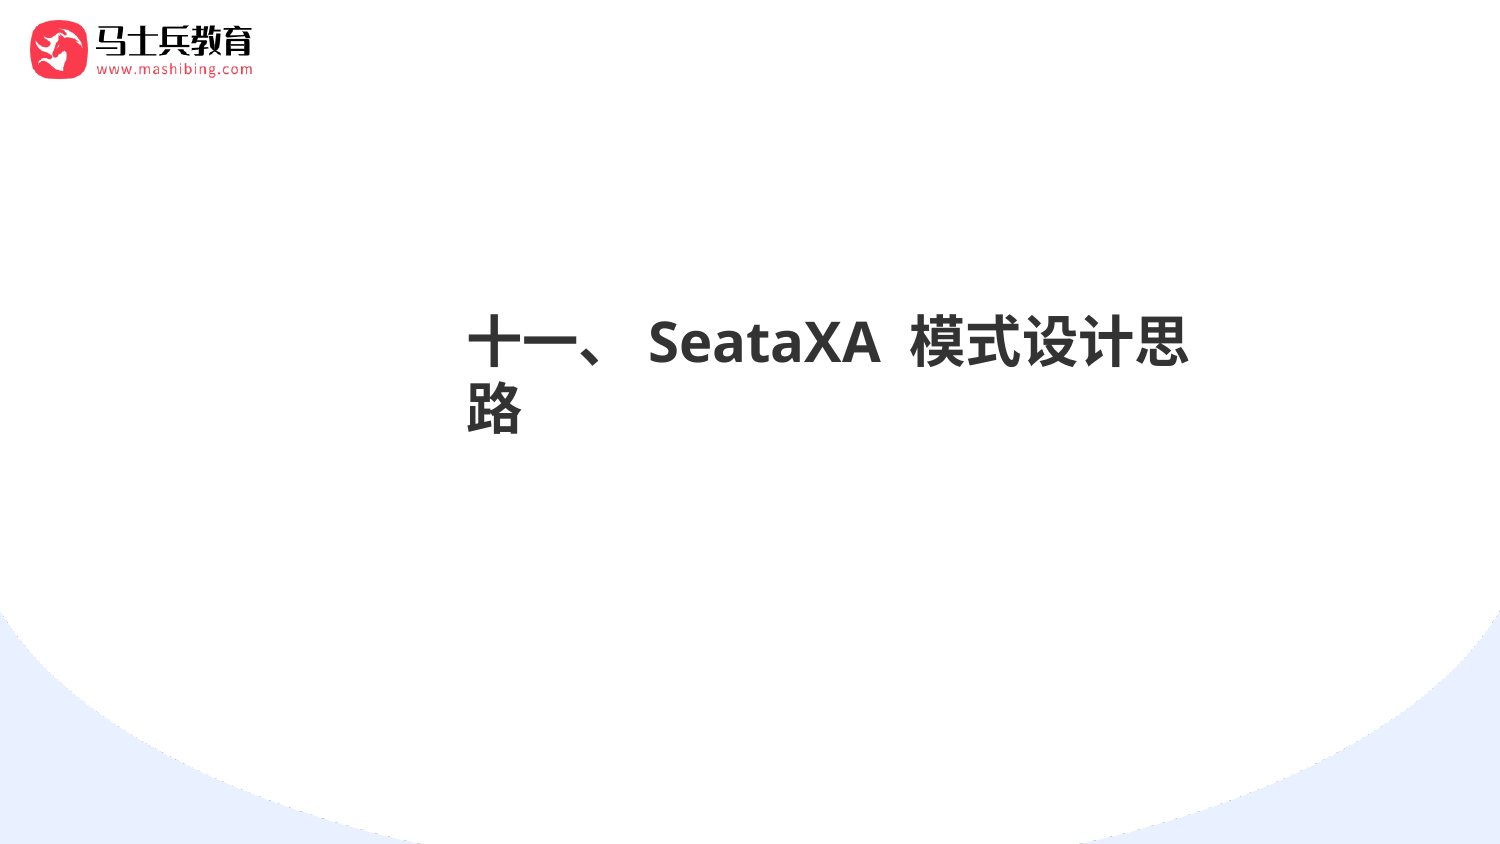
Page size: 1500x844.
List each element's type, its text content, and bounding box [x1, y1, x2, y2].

text_box 十一、SeataXA 模式设计思路 [451, 273, 1225, 437]
picture [30, 20, 252, 79]
picture [0, 610, 1500, 844]
